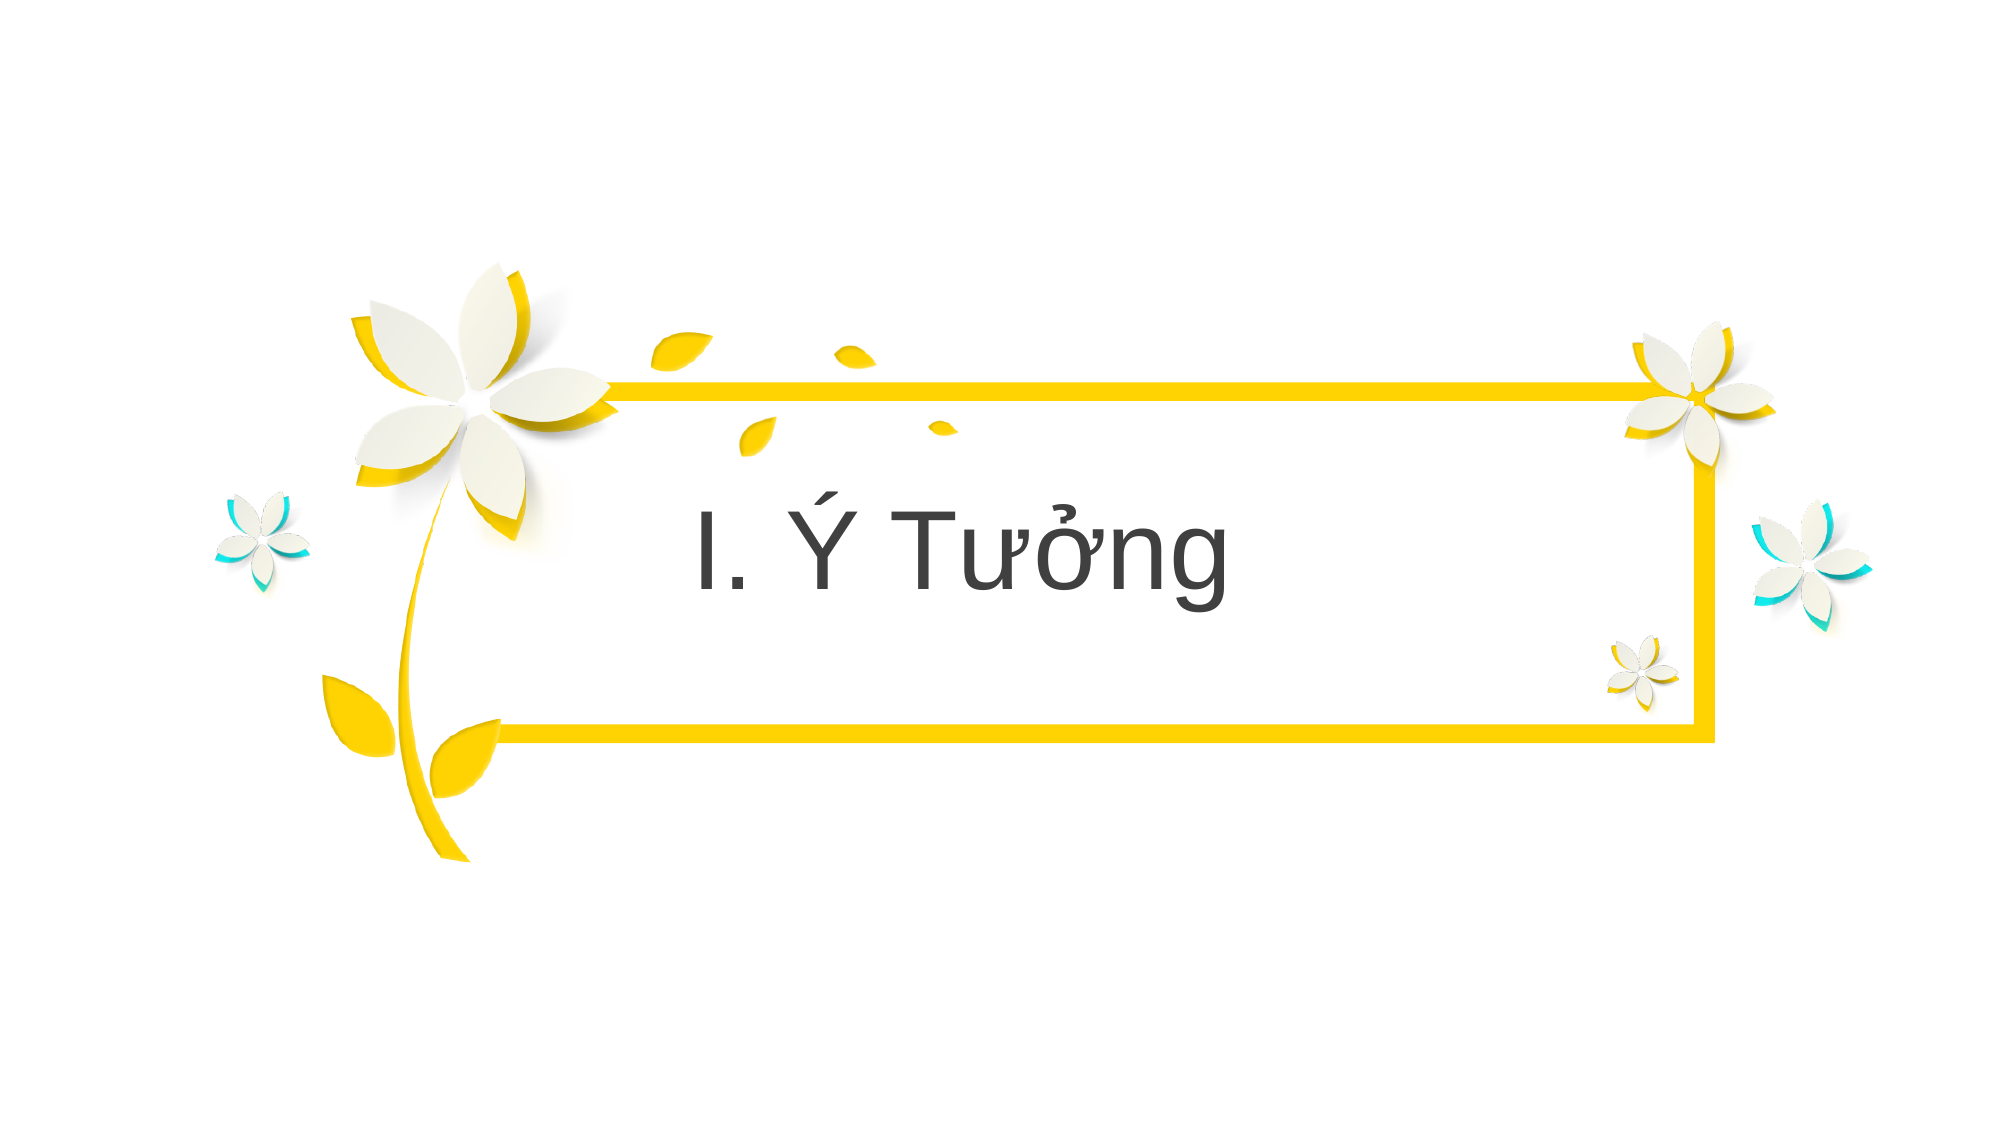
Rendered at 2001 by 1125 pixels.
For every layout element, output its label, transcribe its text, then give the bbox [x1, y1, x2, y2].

picture [1617, 312, 1785, 496]
list I. Ý Tưởng [676, 497, 1693, 609]
picture [1751, 498, 1873, 642]
picture [207, 261, 959, 863]
picture [1604, 631, 1683, 720]
